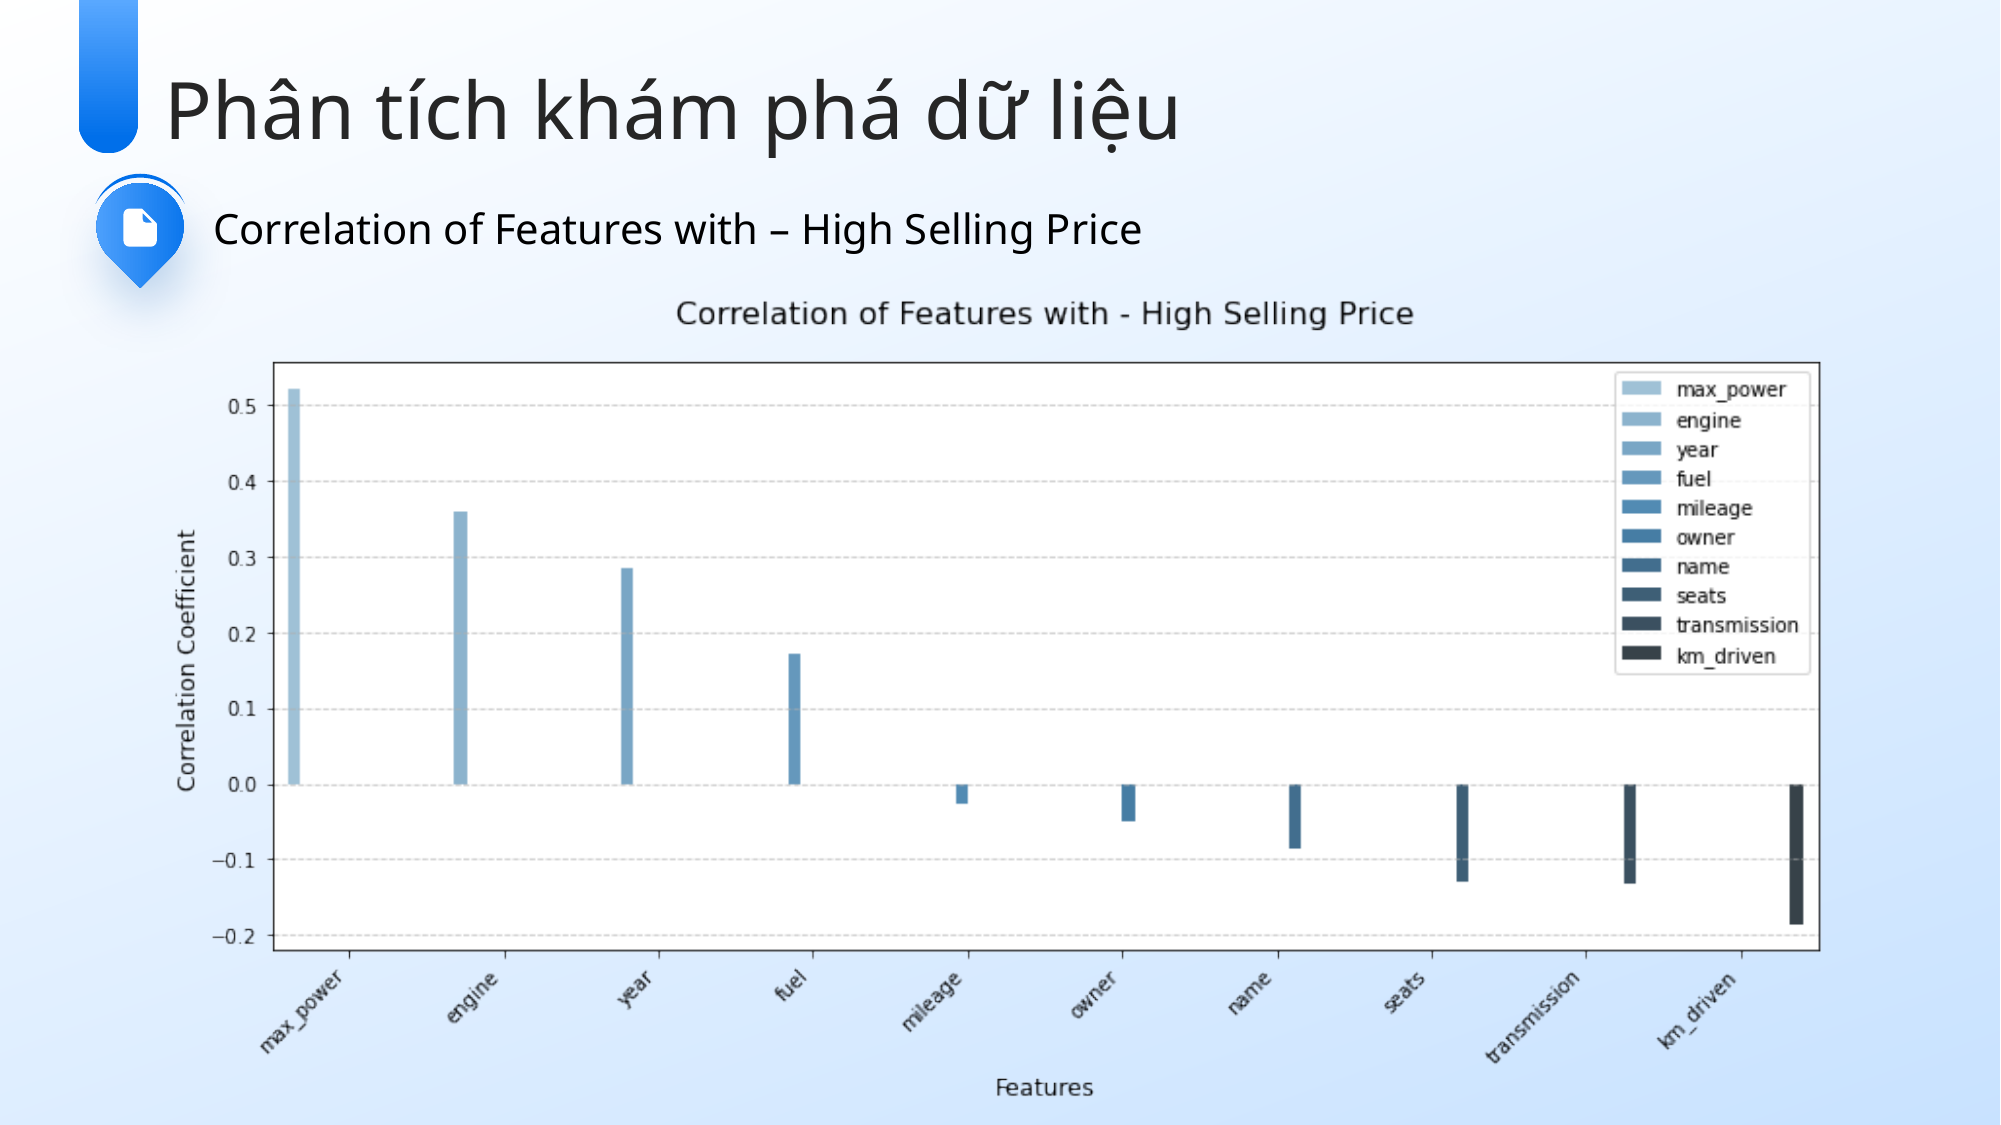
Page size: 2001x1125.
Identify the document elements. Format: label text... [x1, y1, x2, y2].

text_box [123, 208, 157, 247]
text_box [96, 183, 184, 289]
picture [164, 288, 1831, 1114]
text_box [95, 173, 185, 204]
text_box Correlation of Features with – High Selling Price [213, 206, 1974, 253]
text_box [78, 0, 138, 154]
text_box Phân tích khám phá dữ liệu [164, 67, 1890, 139]
text_box [0, 0, 2000, 1125]
